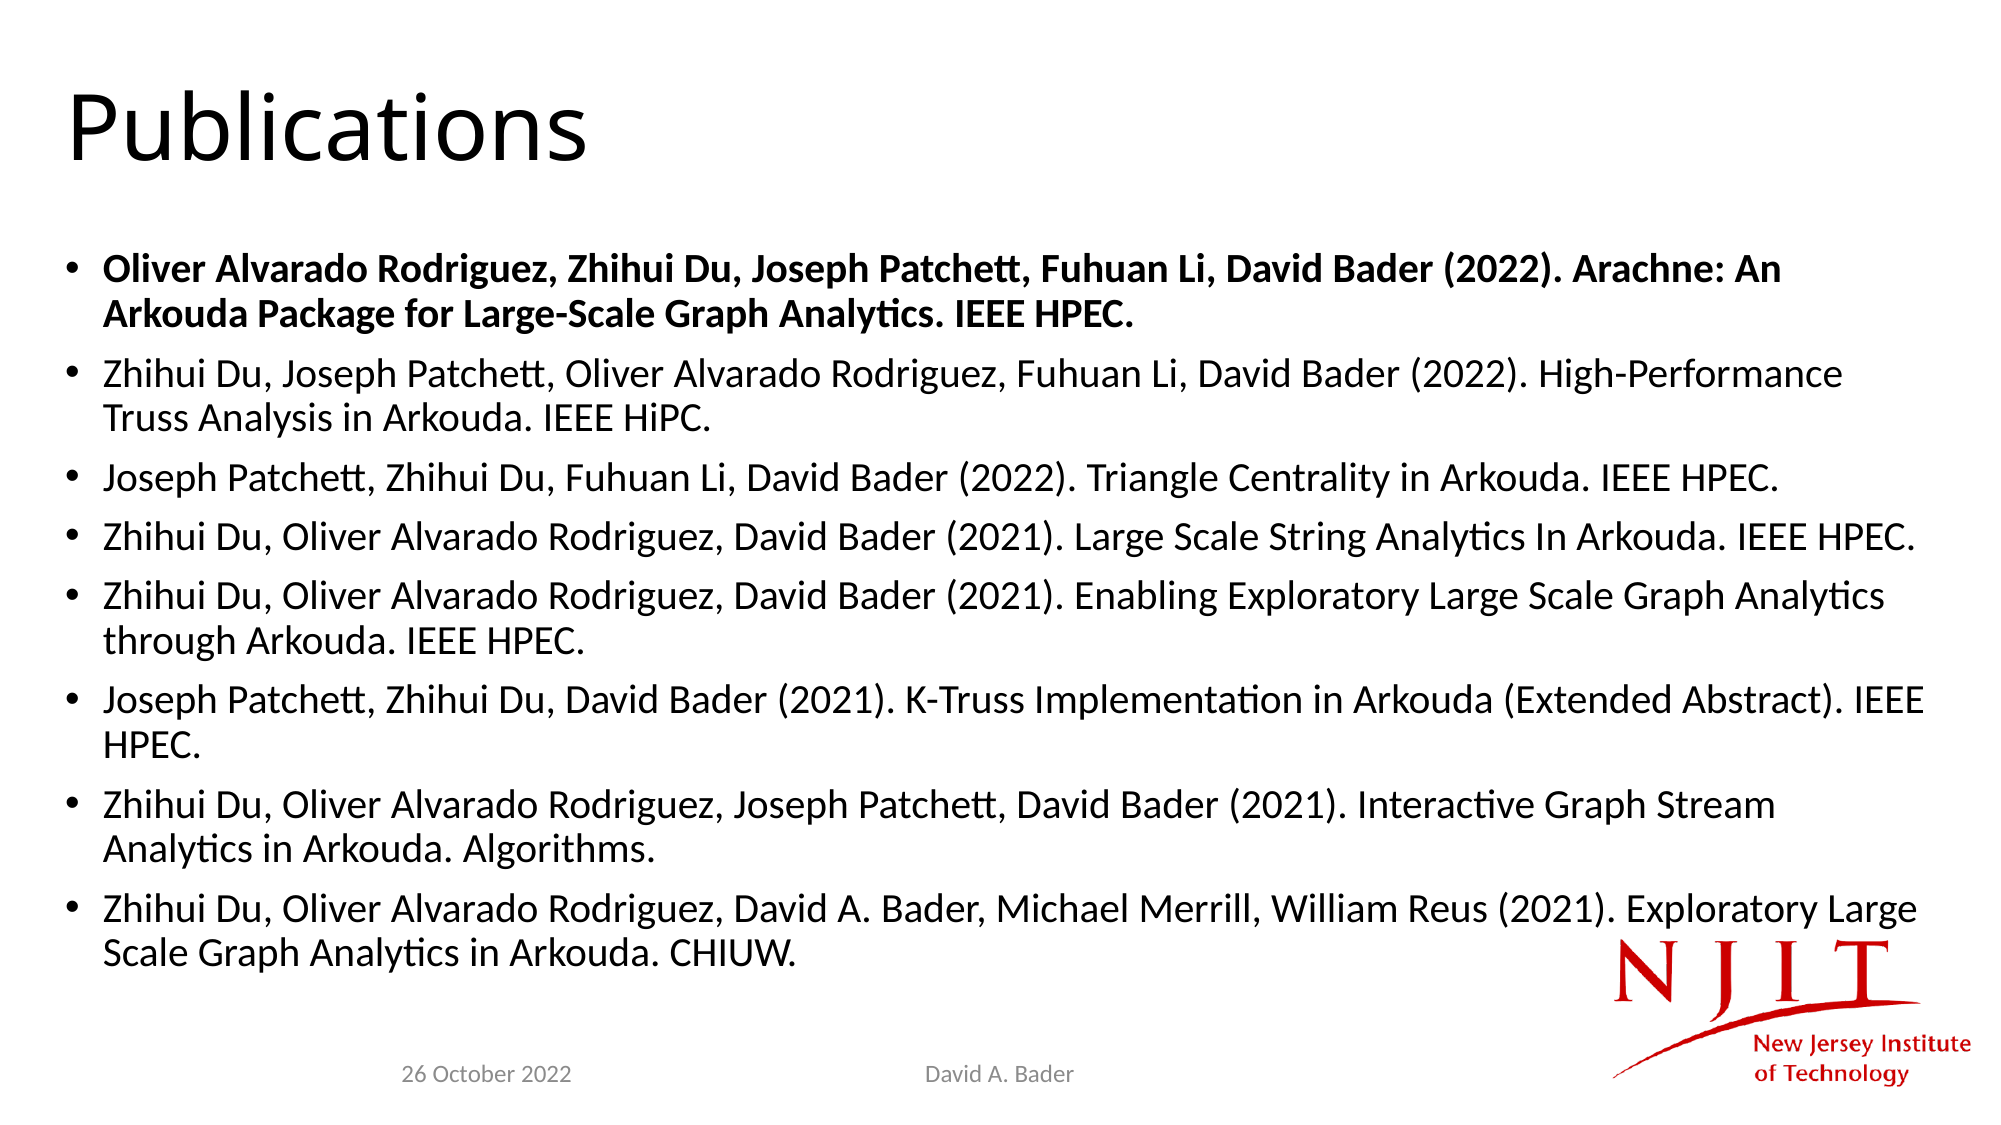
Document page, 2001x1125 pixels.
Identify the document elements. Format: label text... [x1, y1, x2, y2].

title Publications [50, 22, 1775, 239]
footer David A. Bader [662, 1042, 1338, 1103]
picture [1612, 938, 1971, 1087]
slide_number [137, 1042, 588, 1103]
list Oliver Alvarado Rodriguez, Zhihui Du, Joseph Patchett, Fuhuan Li, David Bader (2022). Arachne: An Arkouda Package for Large-Scale Graph Analytics. IEEE HPEC. Zhihui Du, Joseph Patchett, Oliver Alvarado Rodriguez, Fuhuan Li, David Bader (2022). High-Performance Truss Analysis in Arkouda. IEEE HiPC. Joseph Patchett, Zhihui Du, Fuhuan Li, David Bader (2022). Triangle Centrality in Arkouda. IEEE HPEC. Zhihui Du, Oliver Alvarado Rodriguez, David Bader (2021). Large Scale String Analytics In Arkouda. IEEE HPEC. Zhihui Du, Oliver Alvarado Rodriguez, David Bader (2021). Enabling Exploratory Large Scale Graph Analytics through Arkouda. IEEE HPEC. Joseph Patchett, Zhihui Du, David Bader (2021). K-Truss Implementation in Arkouda (Extended Abstract). IEEE HPEC. Zhihui Du, Oliver Alvarado Rodriguez, Joseph Patchett, David Bader (2021). Interactive Graph Stream Analytics in Arkouda. Algorithms. Zhihui Du, Oliver Alvarado Rodriguez, David A. Bader, Michael Merrill, William Reus (2021). Exploratory Large Scale Graph Analytics in Arkouda. CHIUW. [50, 239, 1950, 1000]
